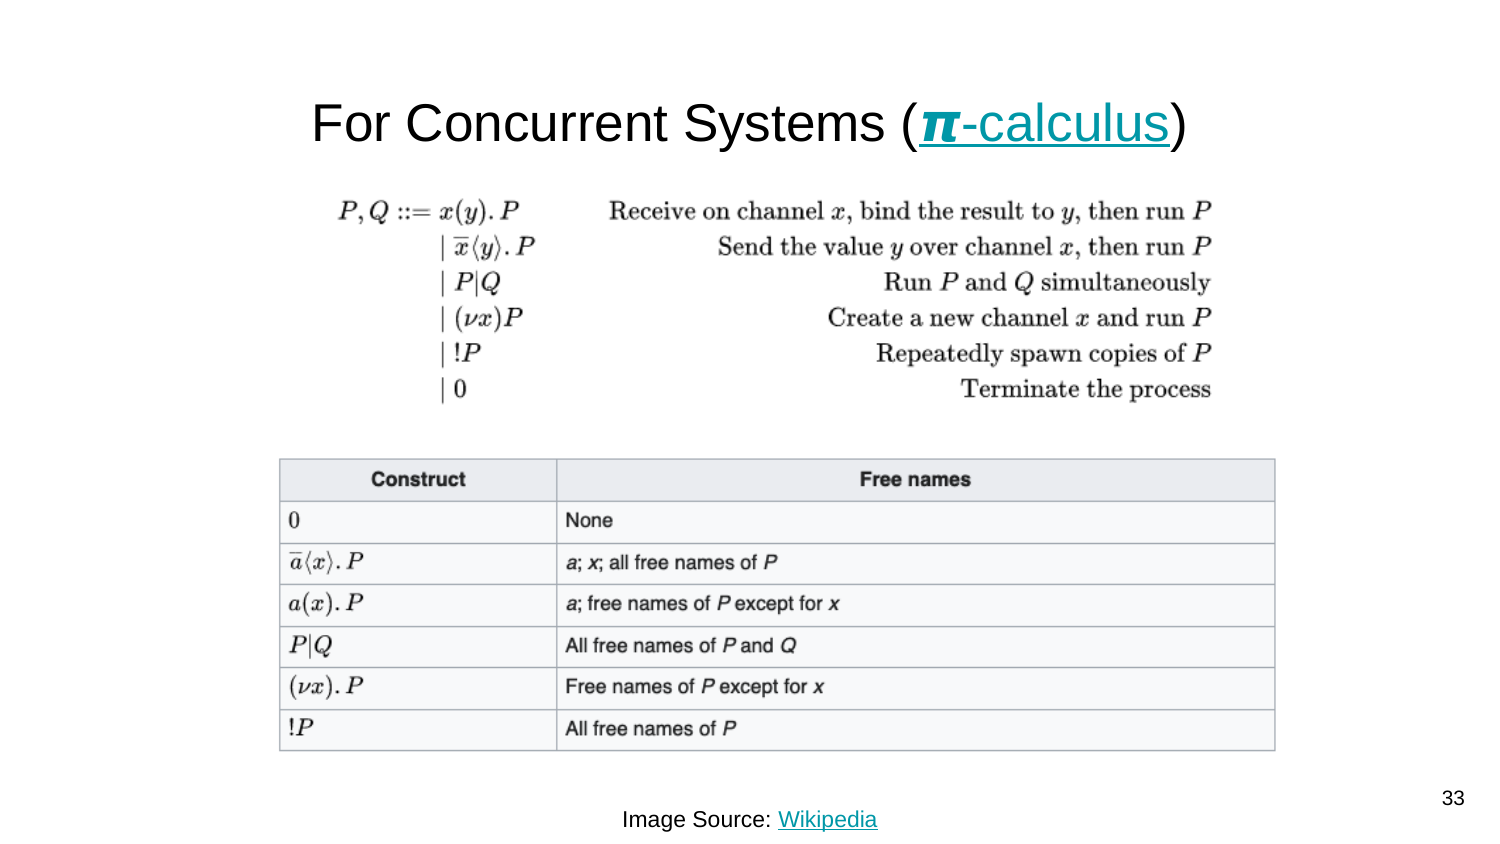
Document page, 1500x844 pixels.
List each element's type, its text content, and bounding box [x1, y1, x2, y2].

slide_number 33 [1389, 764, 1480, 830]
picture [317, 186, 1238, 413]
picture [273, 452, 1281, 758]
title For Concurrent Systems (𝞹-calculus) [51, 72, 1449, 167]
text_box Image Source: Wikipedia [607, 797, 893, 840]
